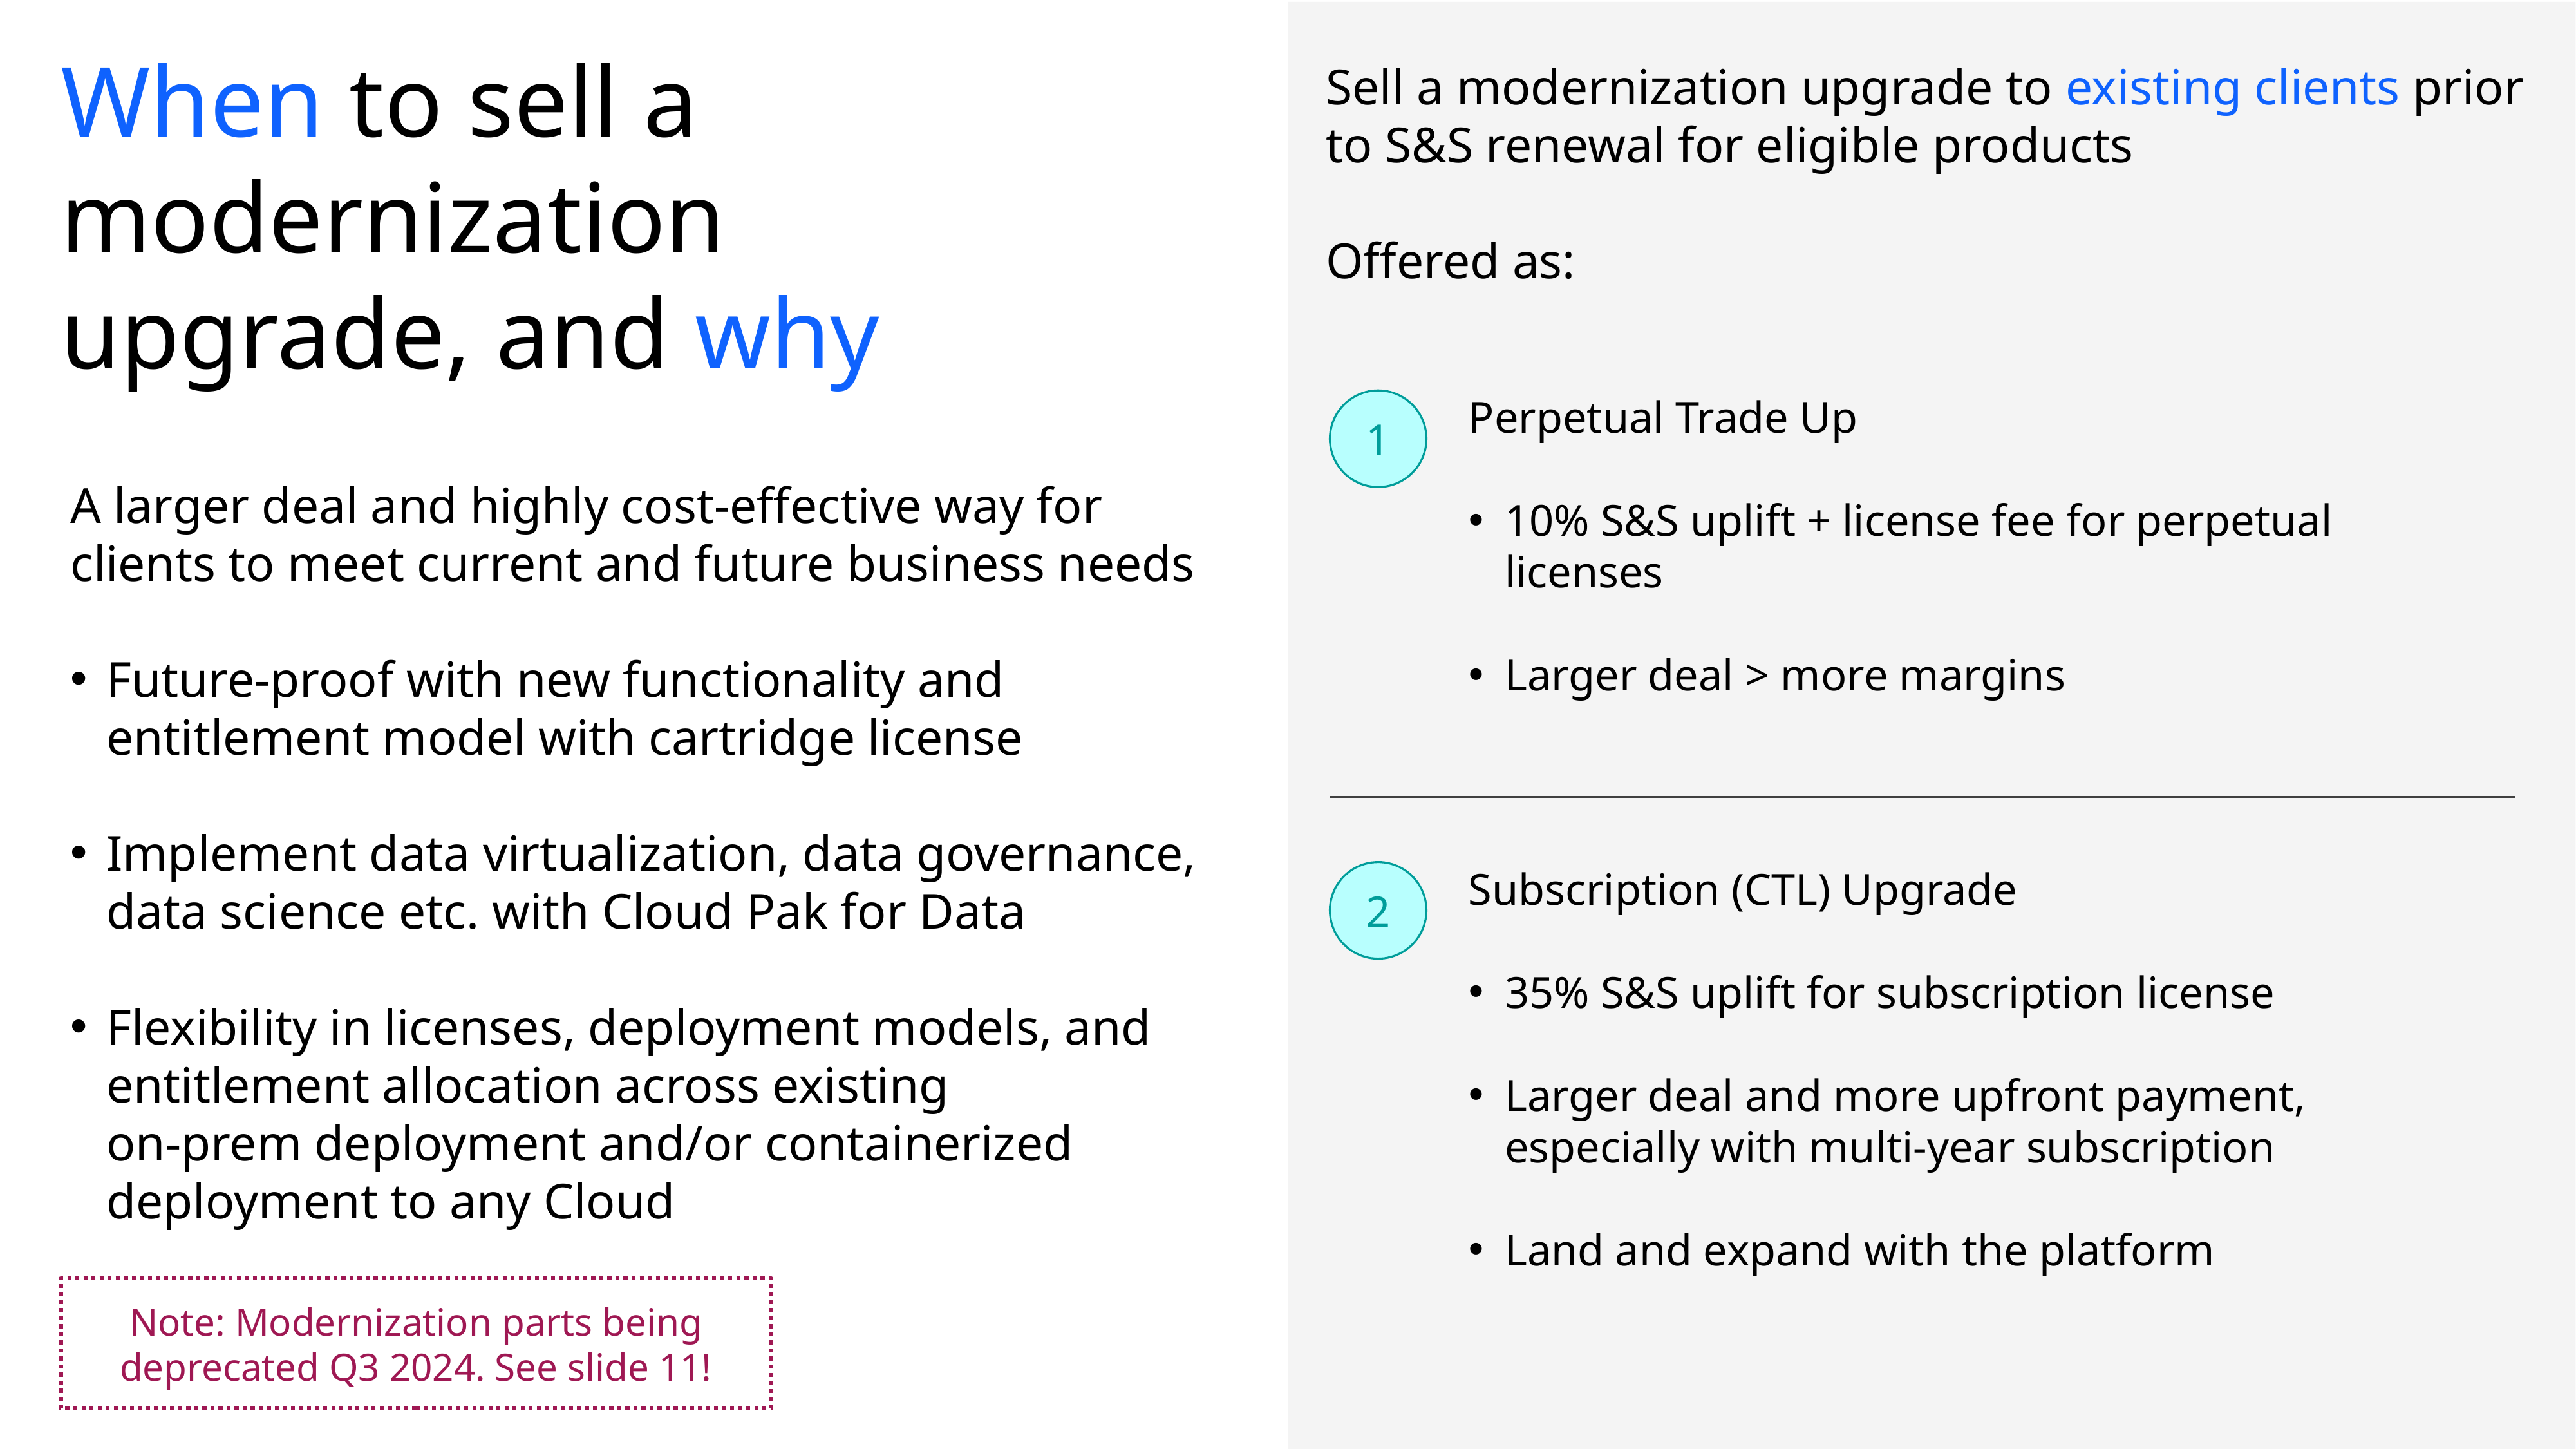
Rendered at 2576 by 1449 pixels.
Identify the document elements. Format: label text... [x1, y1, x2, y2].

text_box 1 [1328, 389, 1428, 489]
text_box A larger deal and highly cost-effective way for clients to meet current and future business needs Future-proof with new functionality and entitlement model with cartridge license Implement data virtualization, data governance, data science etc. with Cloud Pak for Data Flexibility in licenses, deployment models, and entitlement allocation across existing on-prem deployment and/or containerized deployment to any Cloud [61, 469, 1223, 1233]
text_box Subscription (CTL) Upgrade 35% S&S uplift for subscription license Larger deal and more upfront payment, especially with multi-year subscription Land and expand with the platform [1468, 862, 2483, 1075]
text_box Perpetual Trade Up 10% S&S uplift + license fee for perpetual licenses Larger deal > more margins [1468, 390, 2483, 604]
text_box Sell a modernization upgrade to existing clients prior to S&S renewal for eligible products Offered as: [1286, 1, 2576, 1449]
text_box 2 [1328, 860, 1428, 960]
text_box Note: Modernization parts being deprecated Q3 2024. See slide 11! [59, 1277, 773, 1410]
title When to sell a modernization upgrade, and why [60, 40, 1017, 524]
